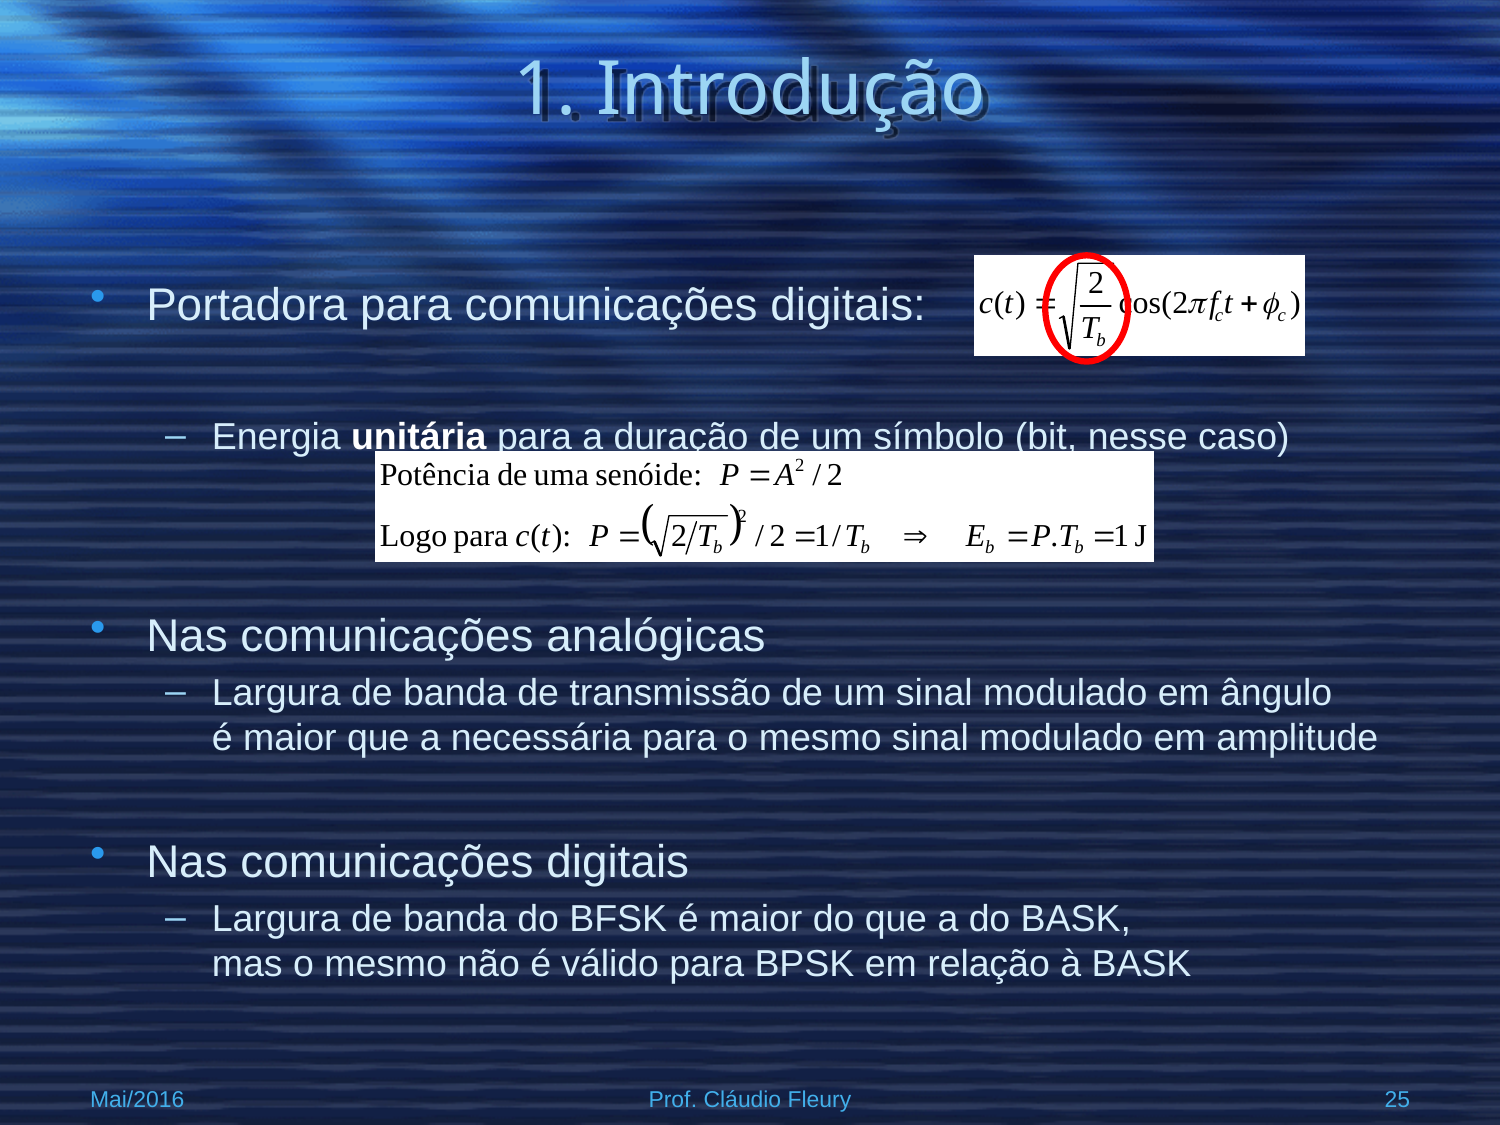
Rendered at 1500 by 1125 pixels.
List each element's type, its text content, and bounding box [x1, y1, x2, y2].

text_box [974, 255, 1306, 357]
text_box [374, 450, 1154, 563]
slide_number Mai/2016 [75, 1077, 425, 1118]
picture [0, 0, 1500, 1125]
title 1. Introdução [75, 19, 1425, 149]
footer Prof. Cláudio Fleury [512, 1077, 988, 1118]
list Portadora para comunicações digitais: Energia unitária para a duração de um símbolo (bit, nesse caso) Nas comunicações analógicas Largura de banda de transmissão de um sinal modulado em ângulo é maior que a necessária para o mesmo sinal modulado em amplitude Nas comunicações digitais Largura de banda do BFSK é maior do que a do BASK, mas o mesmo não é válido para BPSK em relação à BASK [75, 267, 1436, 1005]
slide_number 25 [1074, 1077, 1425, 1118]
